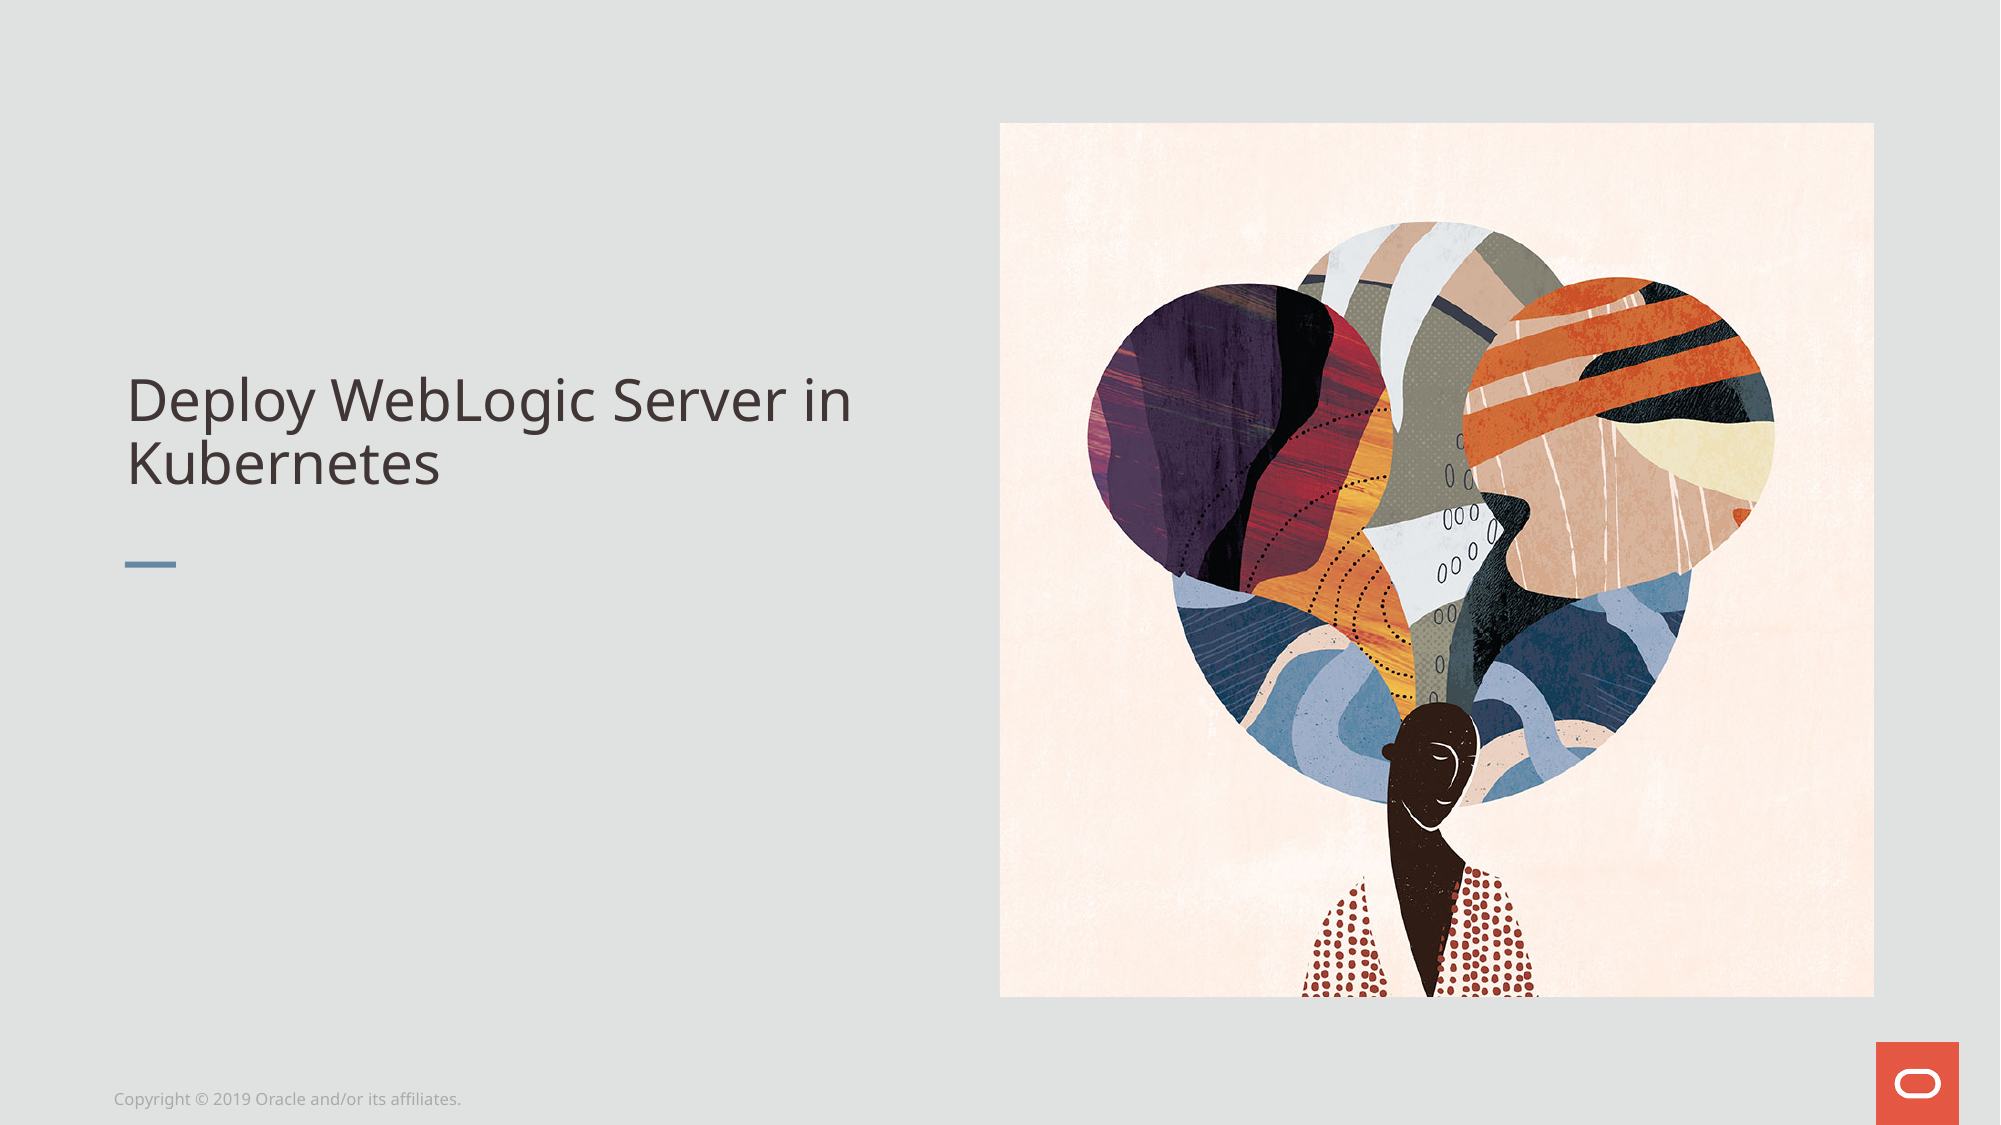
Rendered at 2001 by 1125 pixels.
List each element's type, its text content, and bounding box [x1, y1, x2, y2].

title Deploy WebLogic Server in Kubernetes [126, 366, 939, 505]
picture [1876, 1042, 1959, 1125]
footer Copyright © 2019 Oracle and/or its affiliates. [113, 1068, 1284, 1125]
picture [999, 123, 1874, 997]
